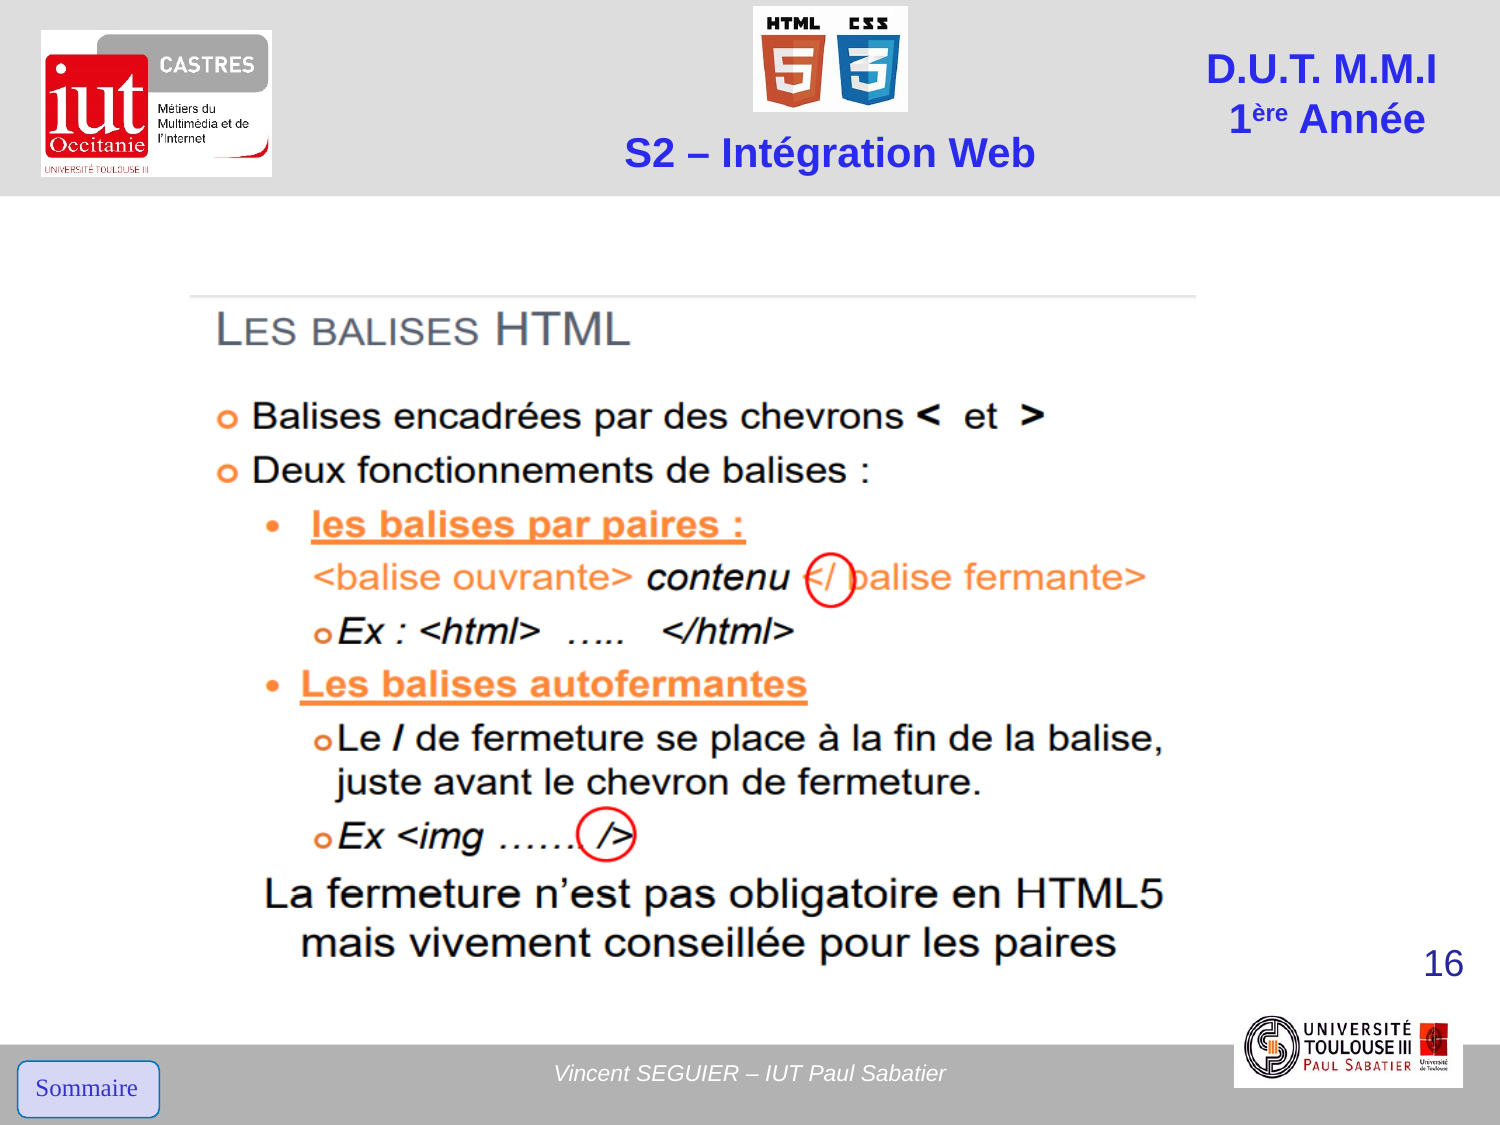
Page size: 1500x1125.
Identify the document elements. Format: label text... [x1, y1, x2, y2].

picture [41, 30, 272, 177]
picture [753, 6, 908, 112]
text_box 16 [1316, 884, 1500, 1039]
text_box Vincent SEGUIER – IUT Paul Sabatier [512, 1042, 988, 1103]
picture [189, 295, 1197, 975]
picture [1234, 1003, 1463, 1088]
